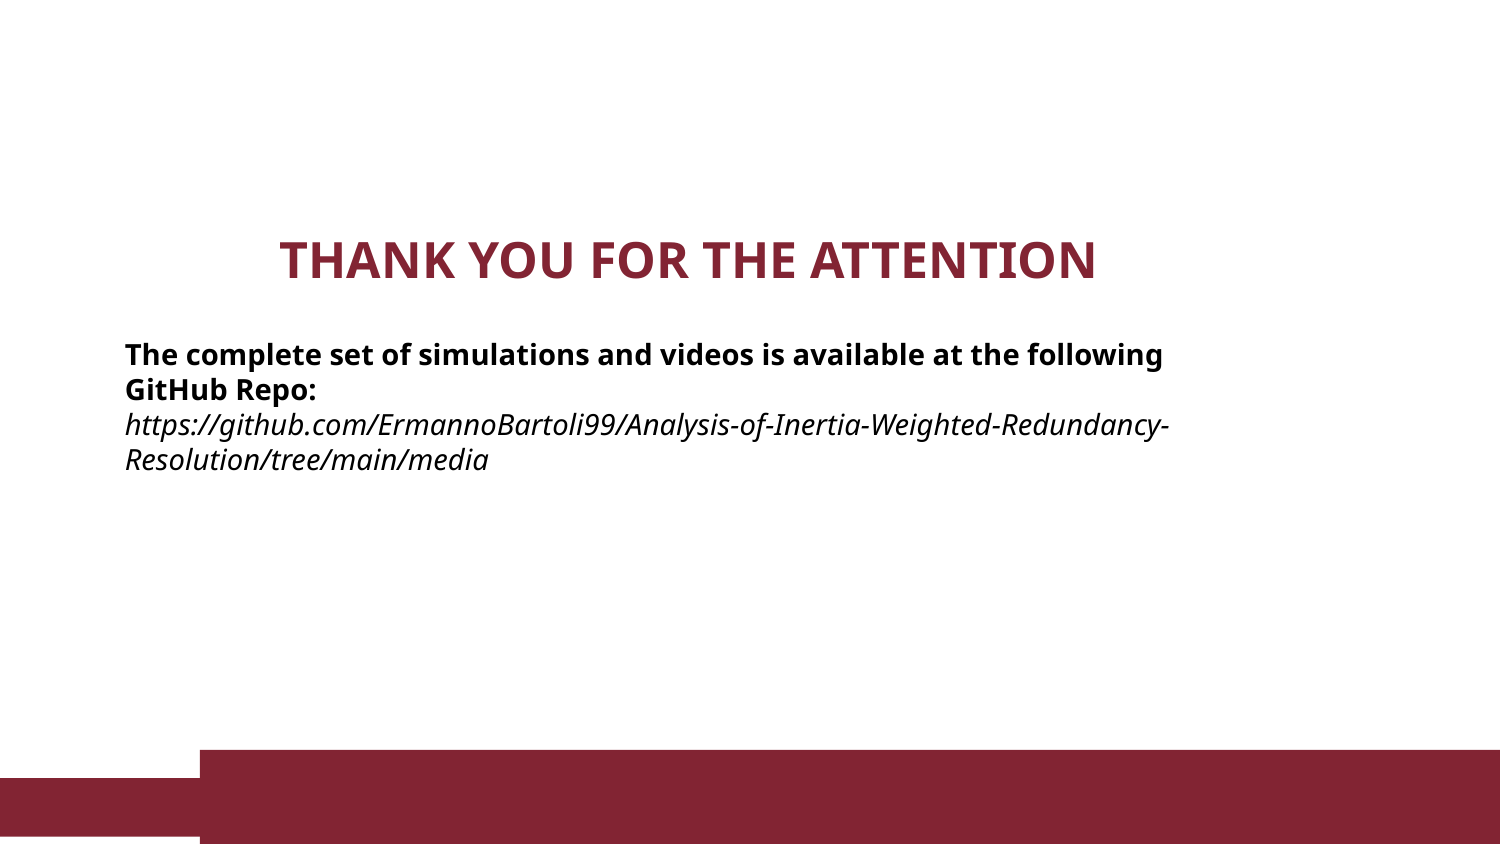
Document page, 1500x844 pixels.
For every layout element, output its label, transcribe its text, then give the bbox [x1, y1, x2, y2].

title THANK YOU FOR THE ATTENTION [69, 221, 1310, 293]
text_box The complete set of simulations and videos is available at the following GitHub Repo: https://github.com/ErmannoBartoli99/Analysis-of-Inertia-Weighted-Redundancy-Resolution/tree/main/media [110, 328, 1269, 484]
